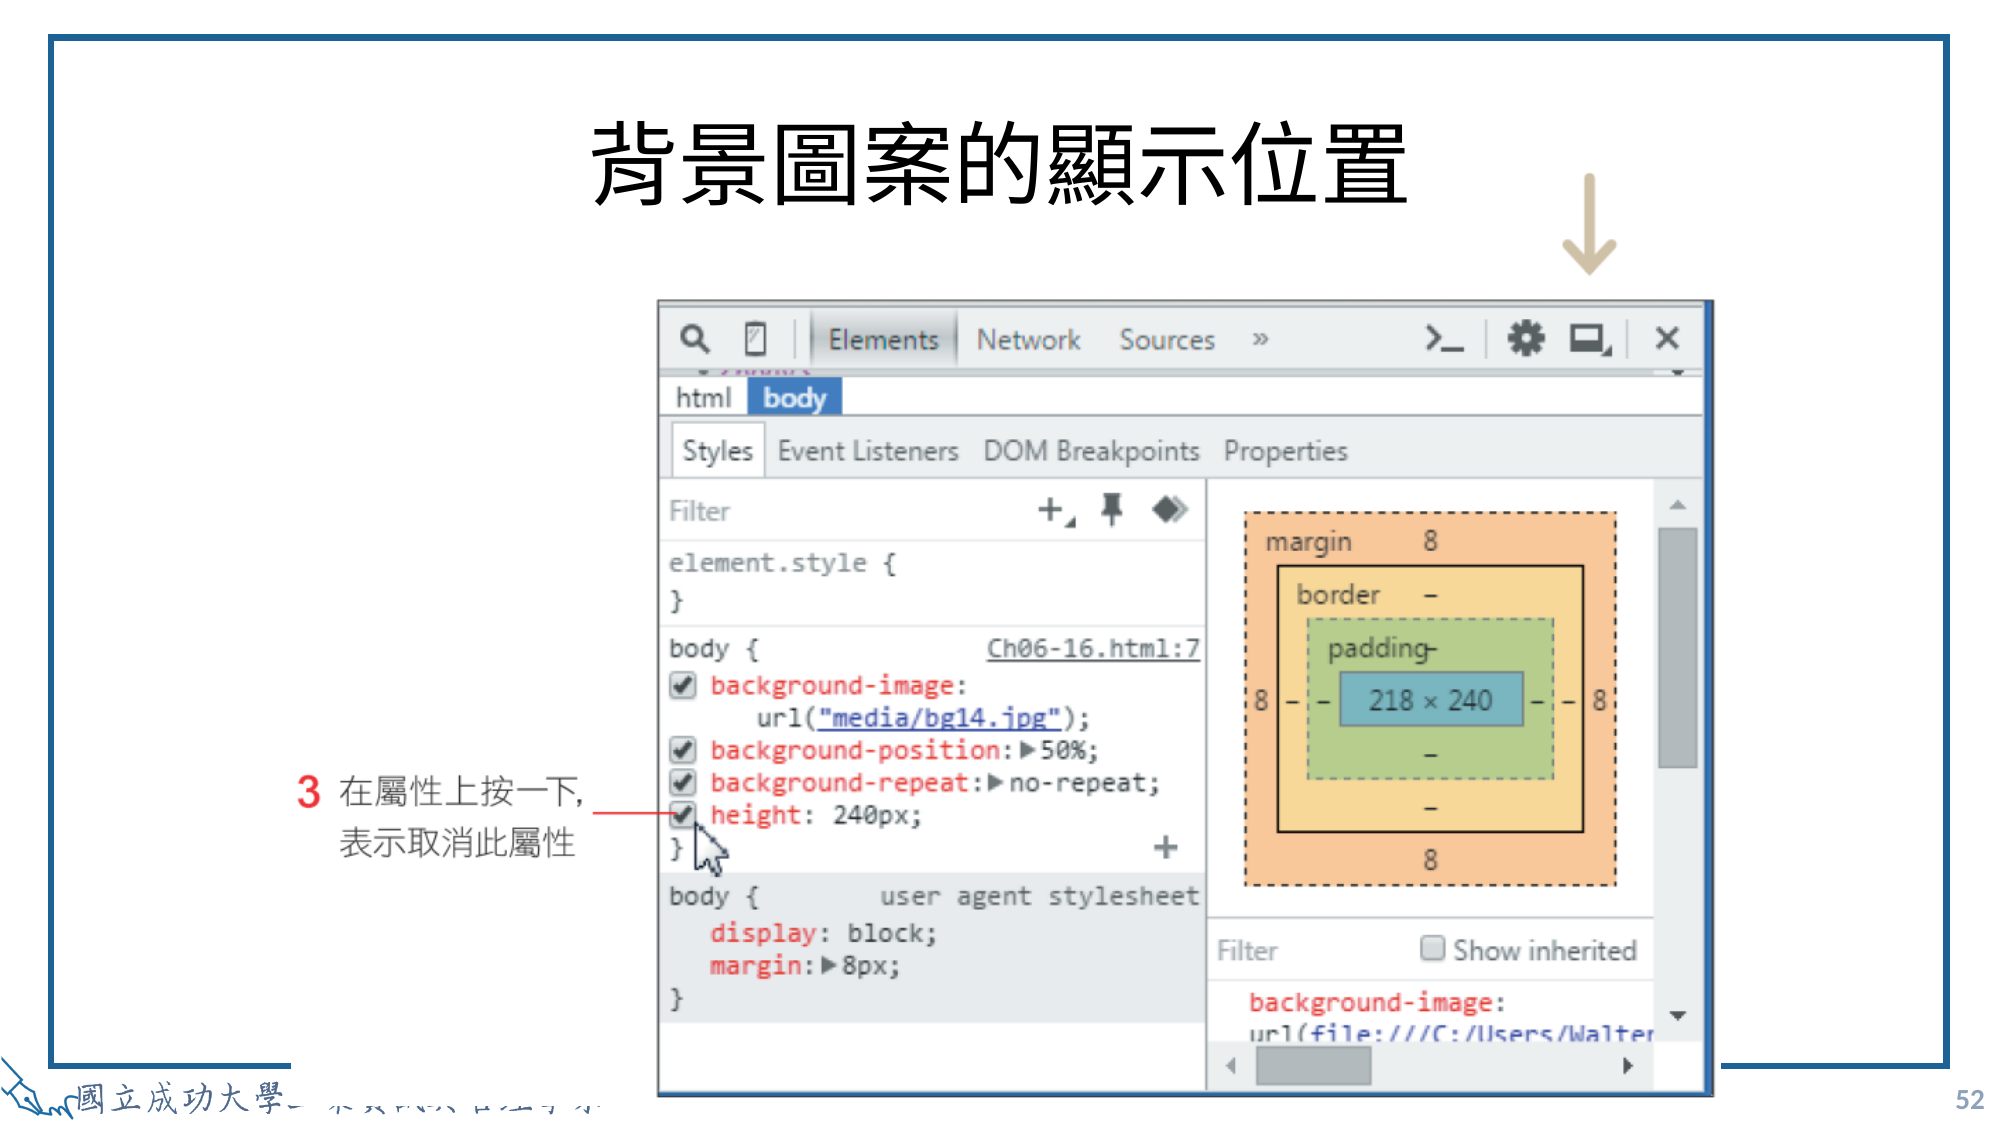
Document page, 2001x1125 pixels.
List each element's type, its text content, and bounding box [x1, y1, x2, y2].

picture [0, 1049, 80, 1125]
slide_number 52 [1550, 1067, 2000, 1125]
title 背景圖案的顯示位置 [137, 59, 1863, 278]
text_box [291, 172, 1721, 1106]
